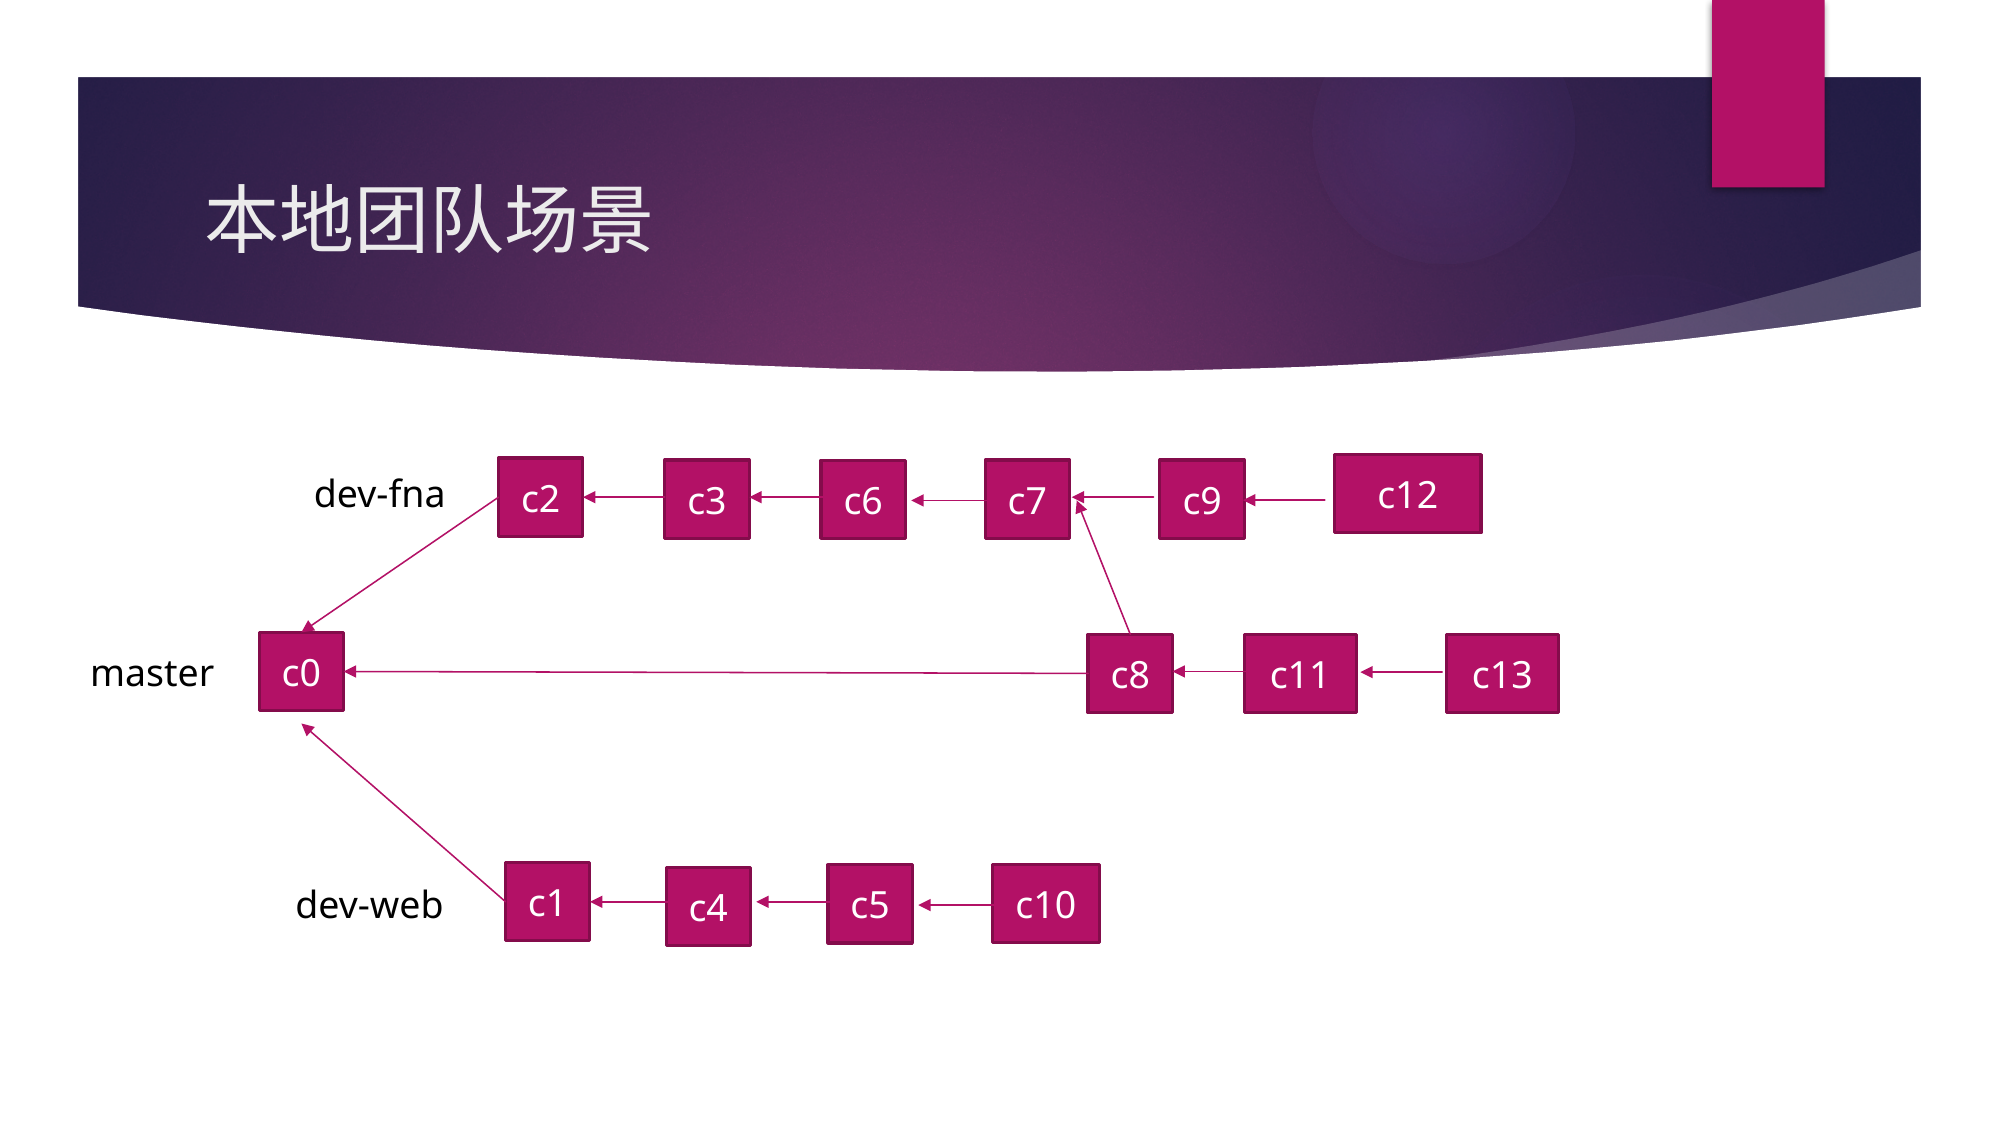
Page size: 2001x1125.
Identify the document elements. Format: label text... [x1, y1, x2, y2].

text_box c6 [819, 459, 907, 540]
text_box dev-fna [299, 462, 461, 497]
text_box c5 [826, 863, 914, 945]
title 本地团队场景 [189, 159, 1627, 276]
text_box c1 [504, 861, 591, 942]
text_box c11 [1243, 633, 1358, 714]
text_box c8 [1086, 633, 1174, 714]
text_box c4 [665, 866, 752, 947]
text_box c7 [984, 458, 1071, 540]
text_box c13 [1445, 633, 1560, 714]
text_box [1076, 507, 1131, 635]
text_box master [75, 641, 230, 701]
text_box c10 [991, 863, 1101, 944]
text_box c0 [258, 631, 345, 712]
text_box dev-web [280, 873, 459, 934]
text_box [301, 723, 506, 902]
text_box c3 [663, 458, 751, 540]
text_box c2 [497, 456, 584, 538]
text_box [301, 496, 499, 633]
text_box c9 [1158, 458, 1246, 540]
text_box c12 [1333, 453, 1483, 534]
